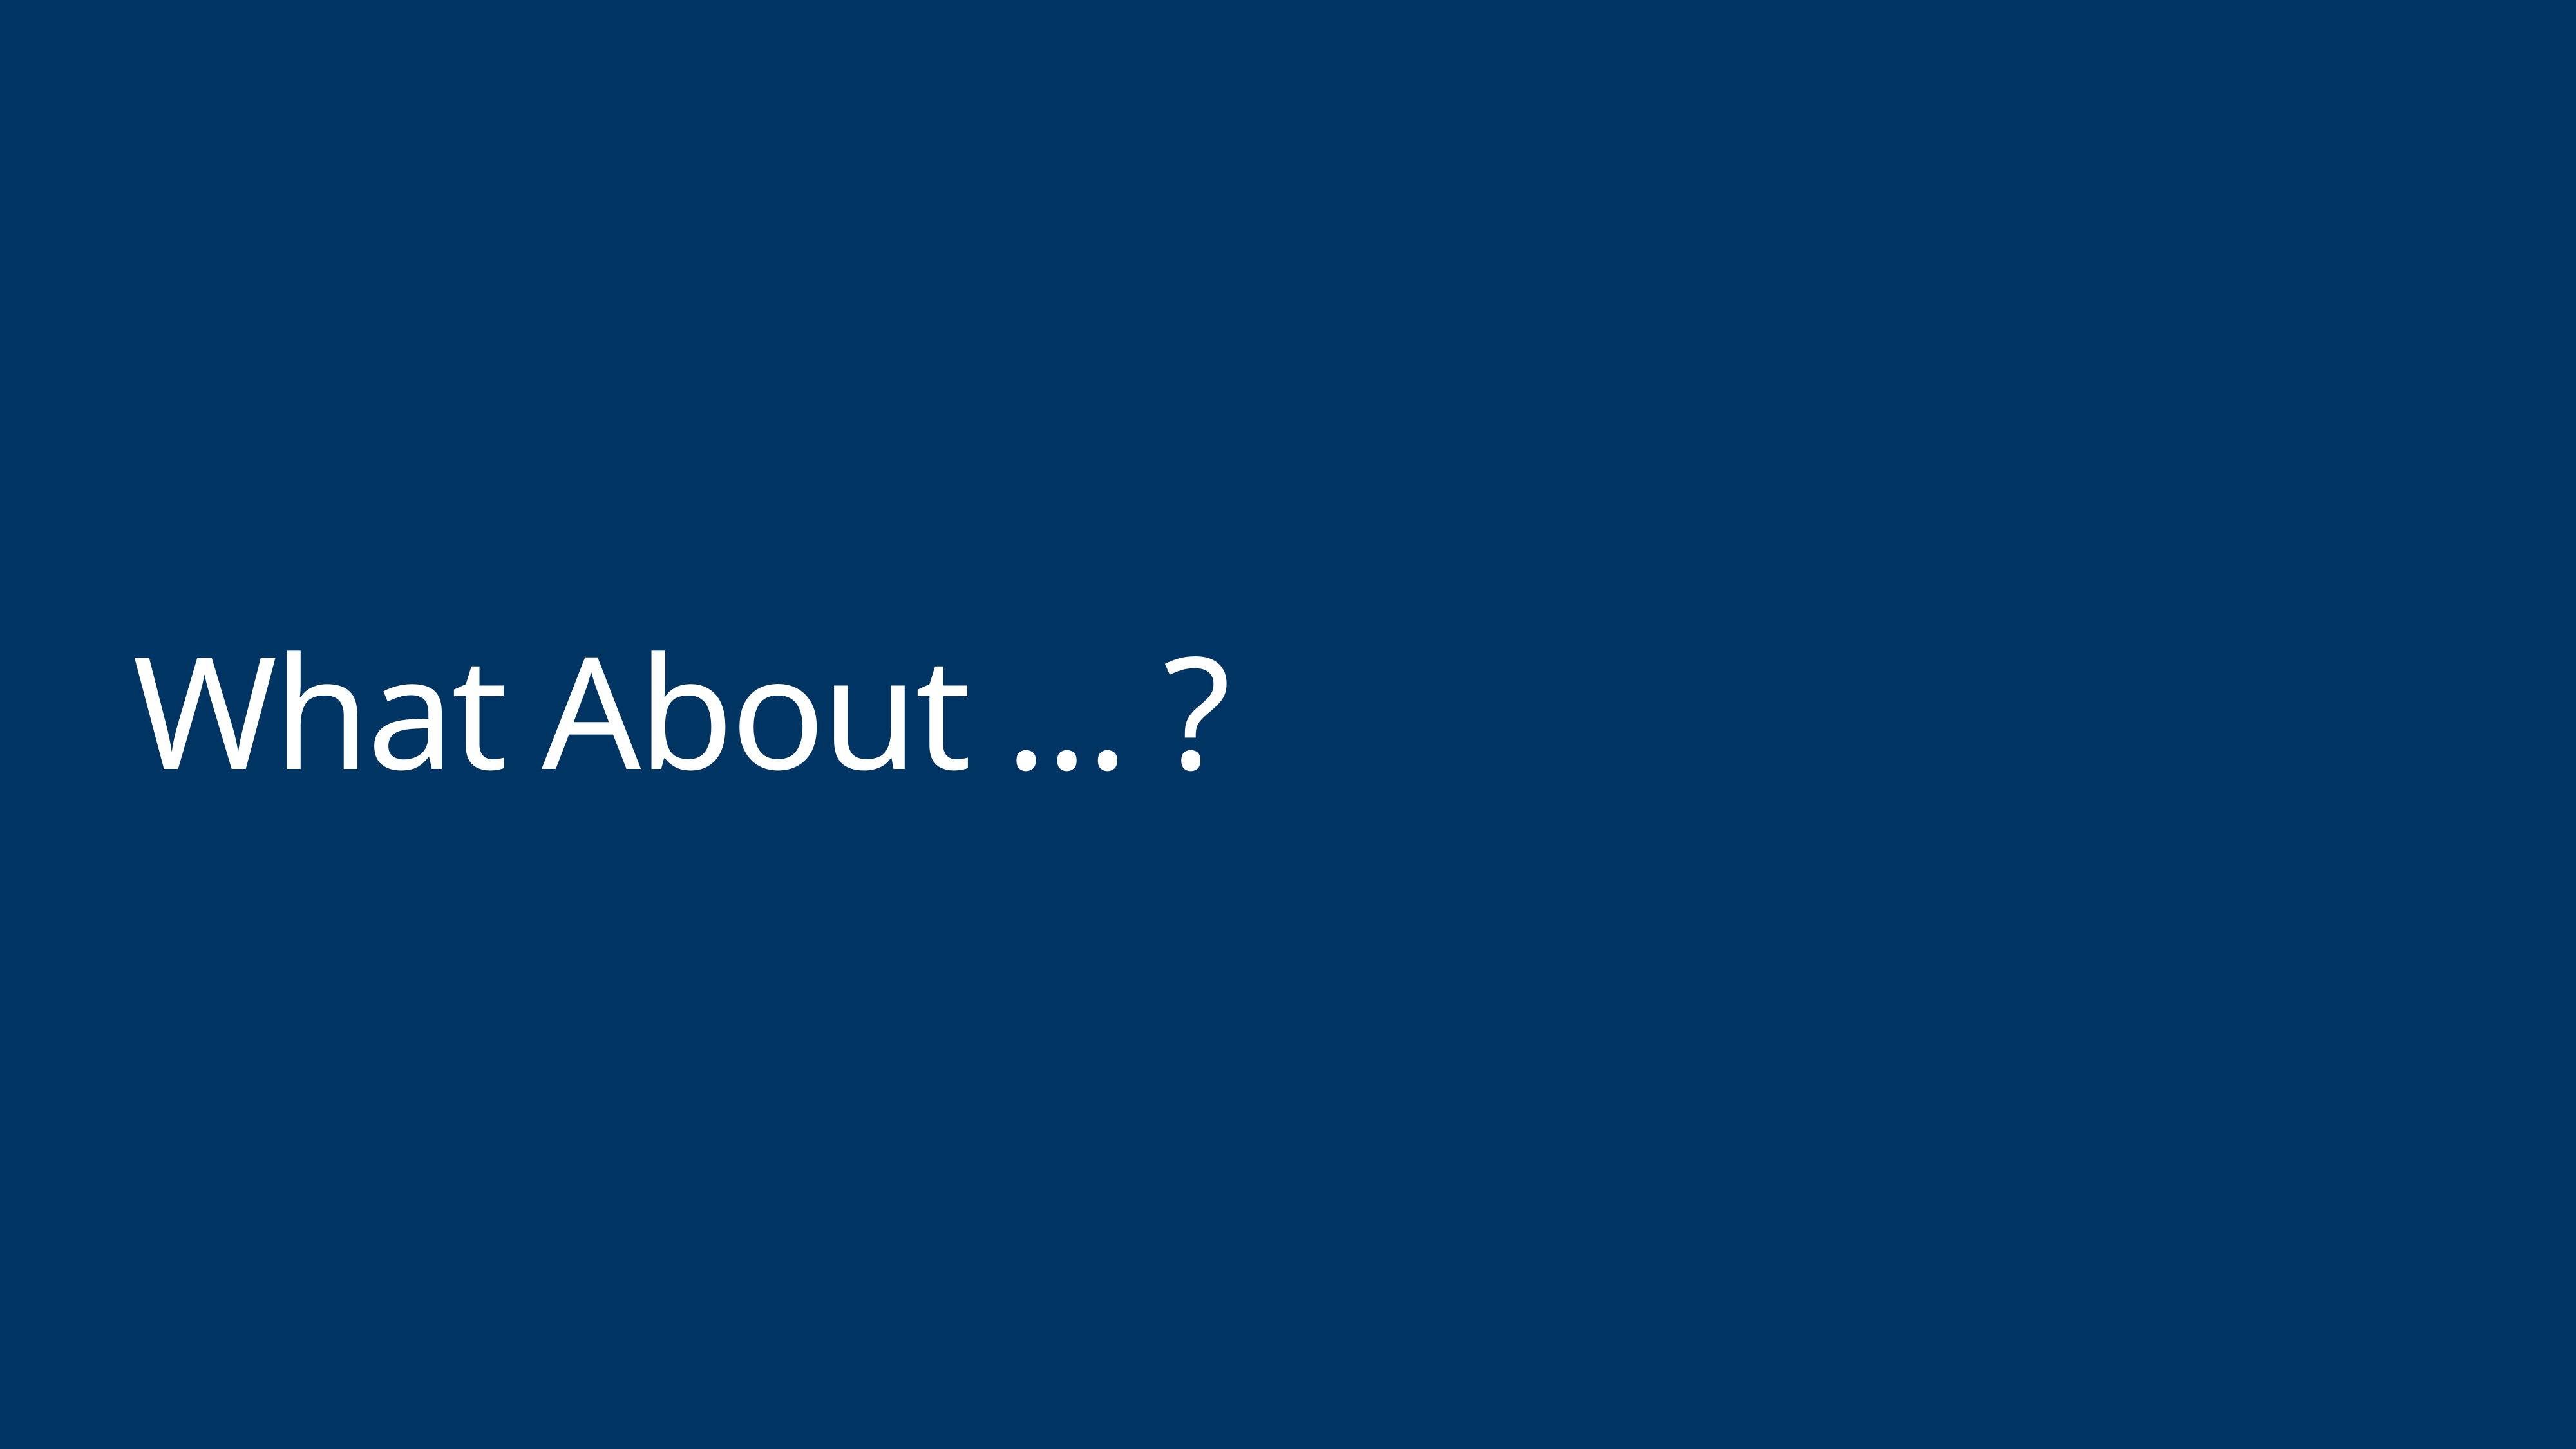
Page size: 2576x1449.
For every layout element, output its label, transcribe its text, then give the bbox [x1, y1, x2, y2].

title What About … ? [127, 478, 2449, 971]
